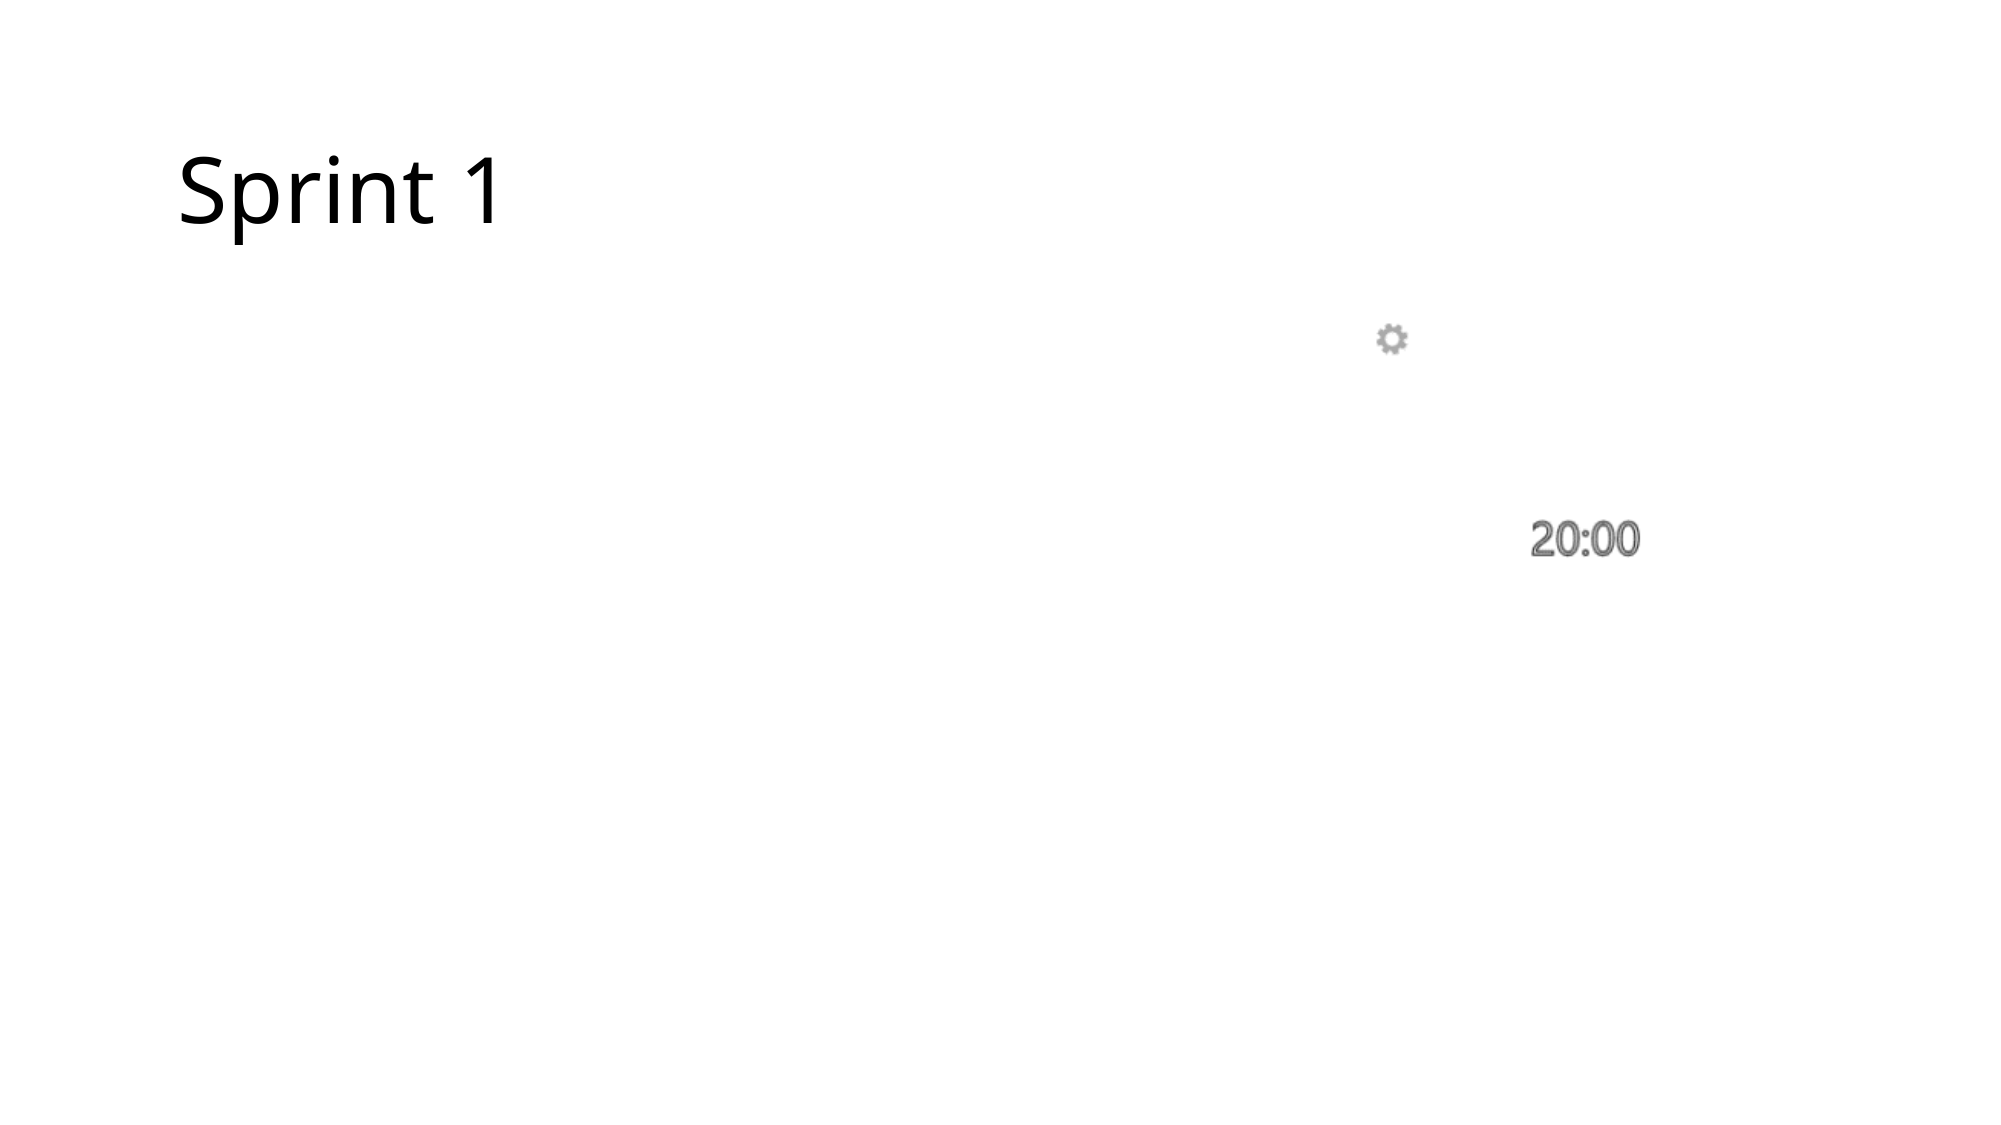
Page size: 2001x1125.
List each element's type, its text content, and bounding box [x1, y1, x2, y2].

picture [1360, 310, 1830, 780]
text_box Sprint 1 [162, 84, 579, 303]
